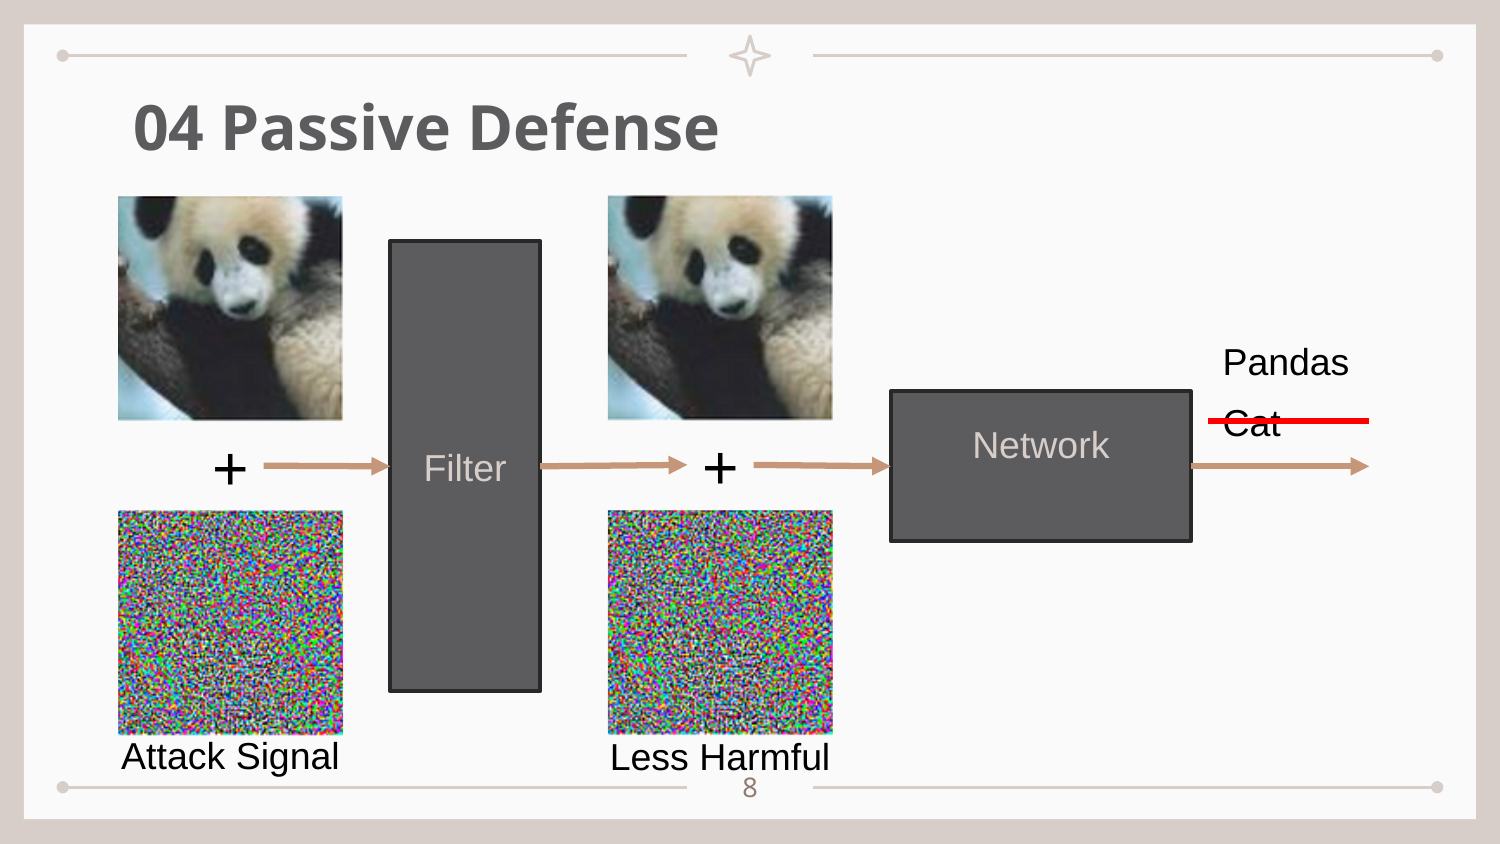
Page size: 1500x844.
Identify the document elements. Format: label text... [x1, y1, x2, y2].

picture [117, 510, 344, 737]
text_box + [687, 430, 754, 508]
text_box Cat [1207, 426, 1370, 452]
picture [607, 195, 834, 422]
text_box Less Harmful [584, 725, 857, 786]
text_box Pandas [1207, 330, 1370, 391]
text_box Filter [388, 239, 542, 693]
text_box Attack Signal [94, 724, 367, 785]
title 04 Passive Defense [118, 72, 1382, 167]
text_box + [197, 431, 264, 509]
picture [117, 196, 344, 422]
slide_number 8 [705, 786, 795, 810]
text_box Cat [1207, 391, 1370, 421]
picture [607, 509, 834, 736]
